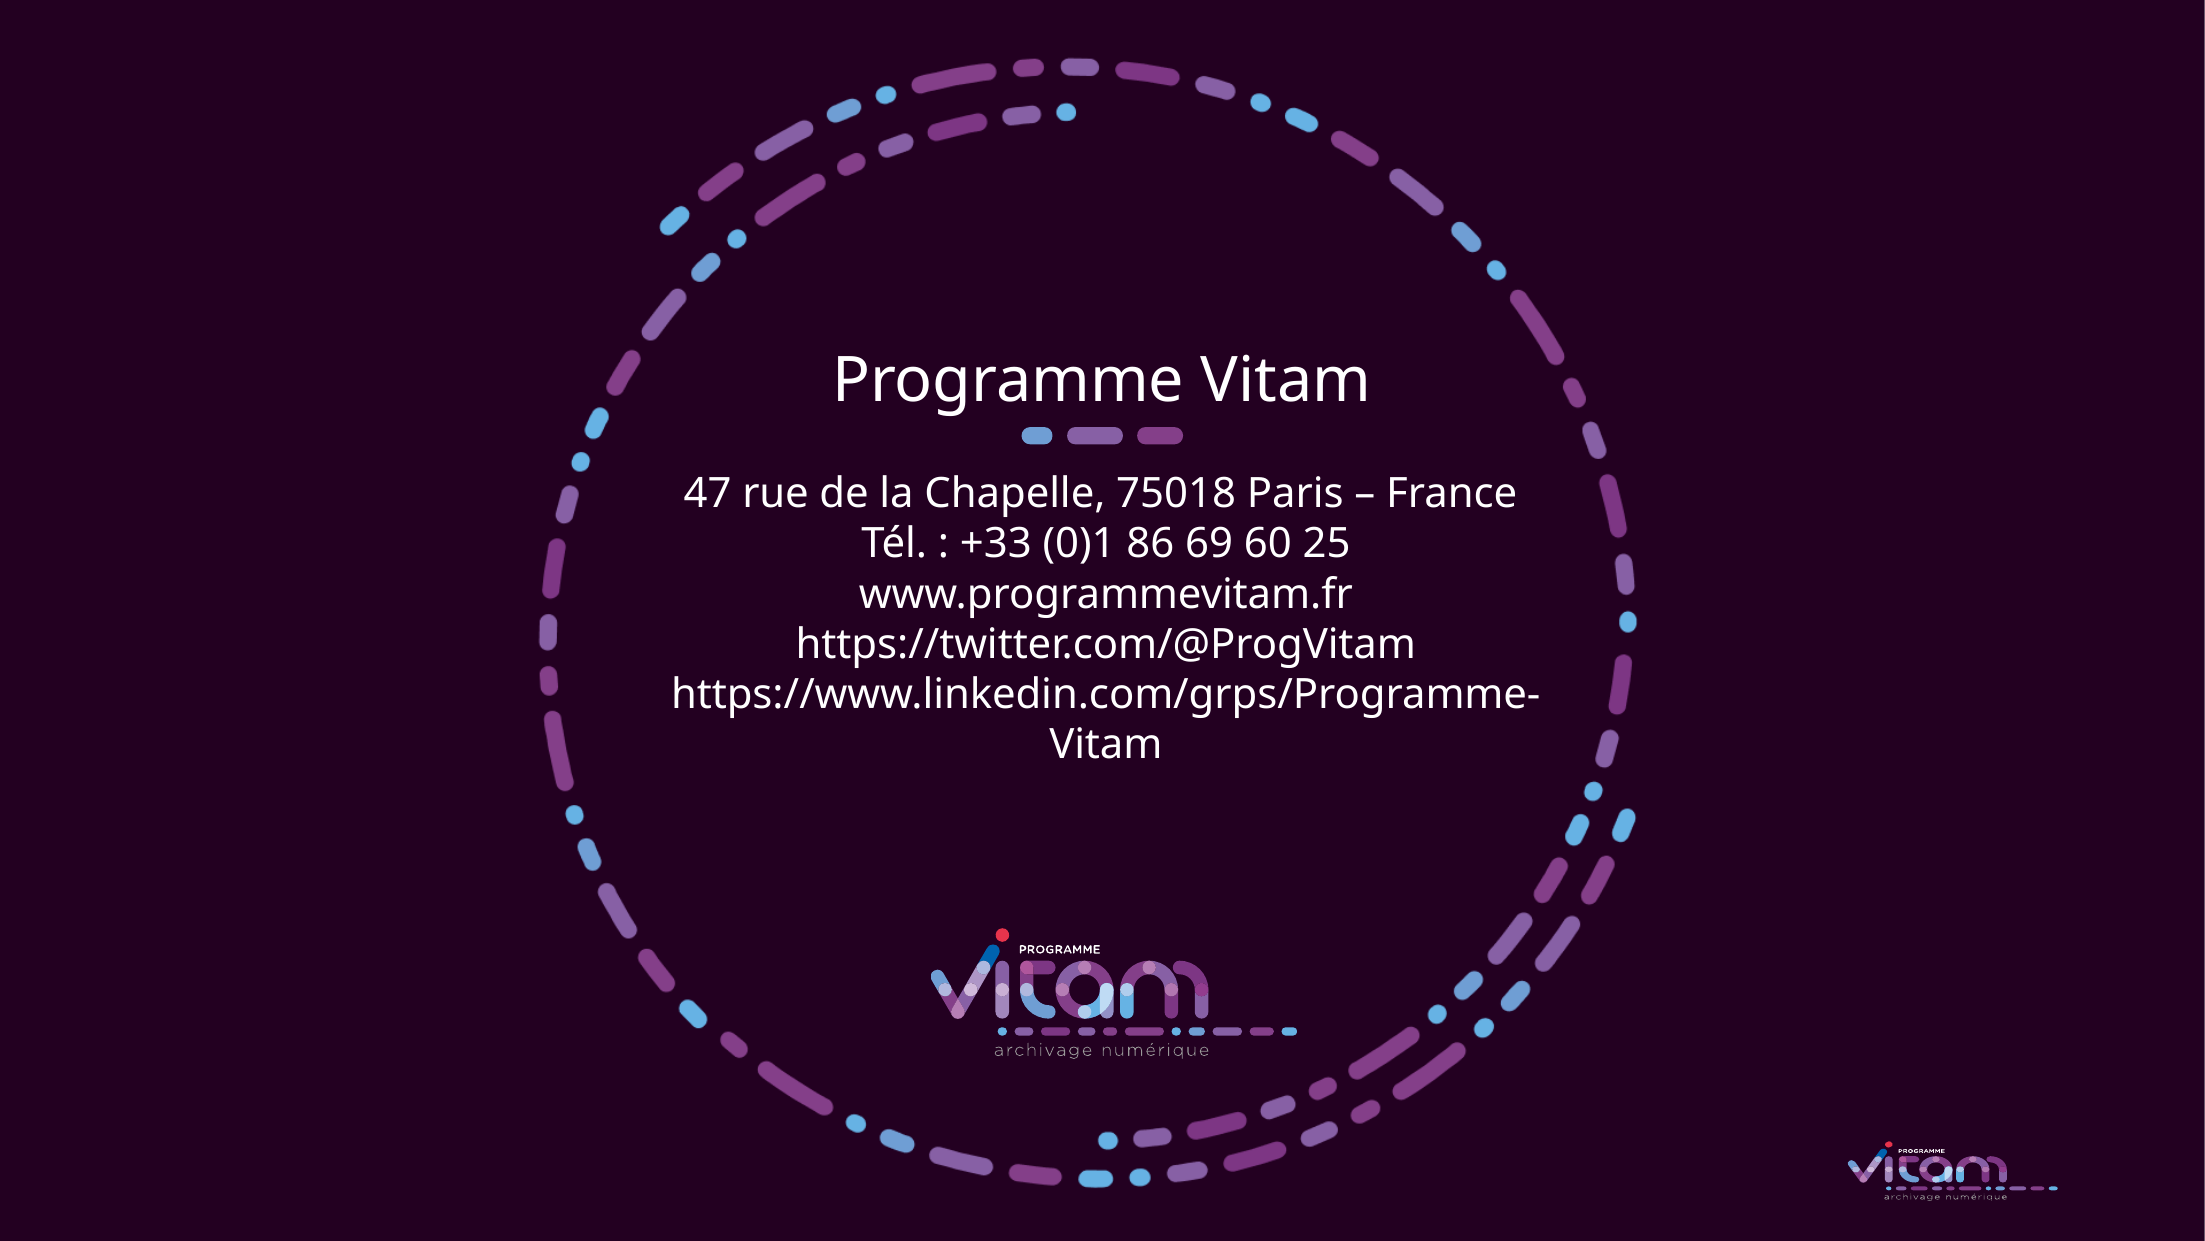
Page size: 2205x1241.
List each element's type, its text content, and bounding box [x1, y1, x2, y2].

text_box [1067, 427, 1123, 445]
text_box [1021, 427, 1053, 445]
text_box [1137, 427, 1184, 445]
text_box 47 rue de la Chapelle, 75018 Paris – France Tél. : +33 (0)1 86 69 60 25 www.programmevitam.fr https://twitter.com/@ProgVitam https://www.linkedin.com/grps/Programme-Vitam [638, 456, 1574, 880]
text_box Programme Vitam [727, 329, 1476, 390]
picture [0, 0, 2205, 1241]
